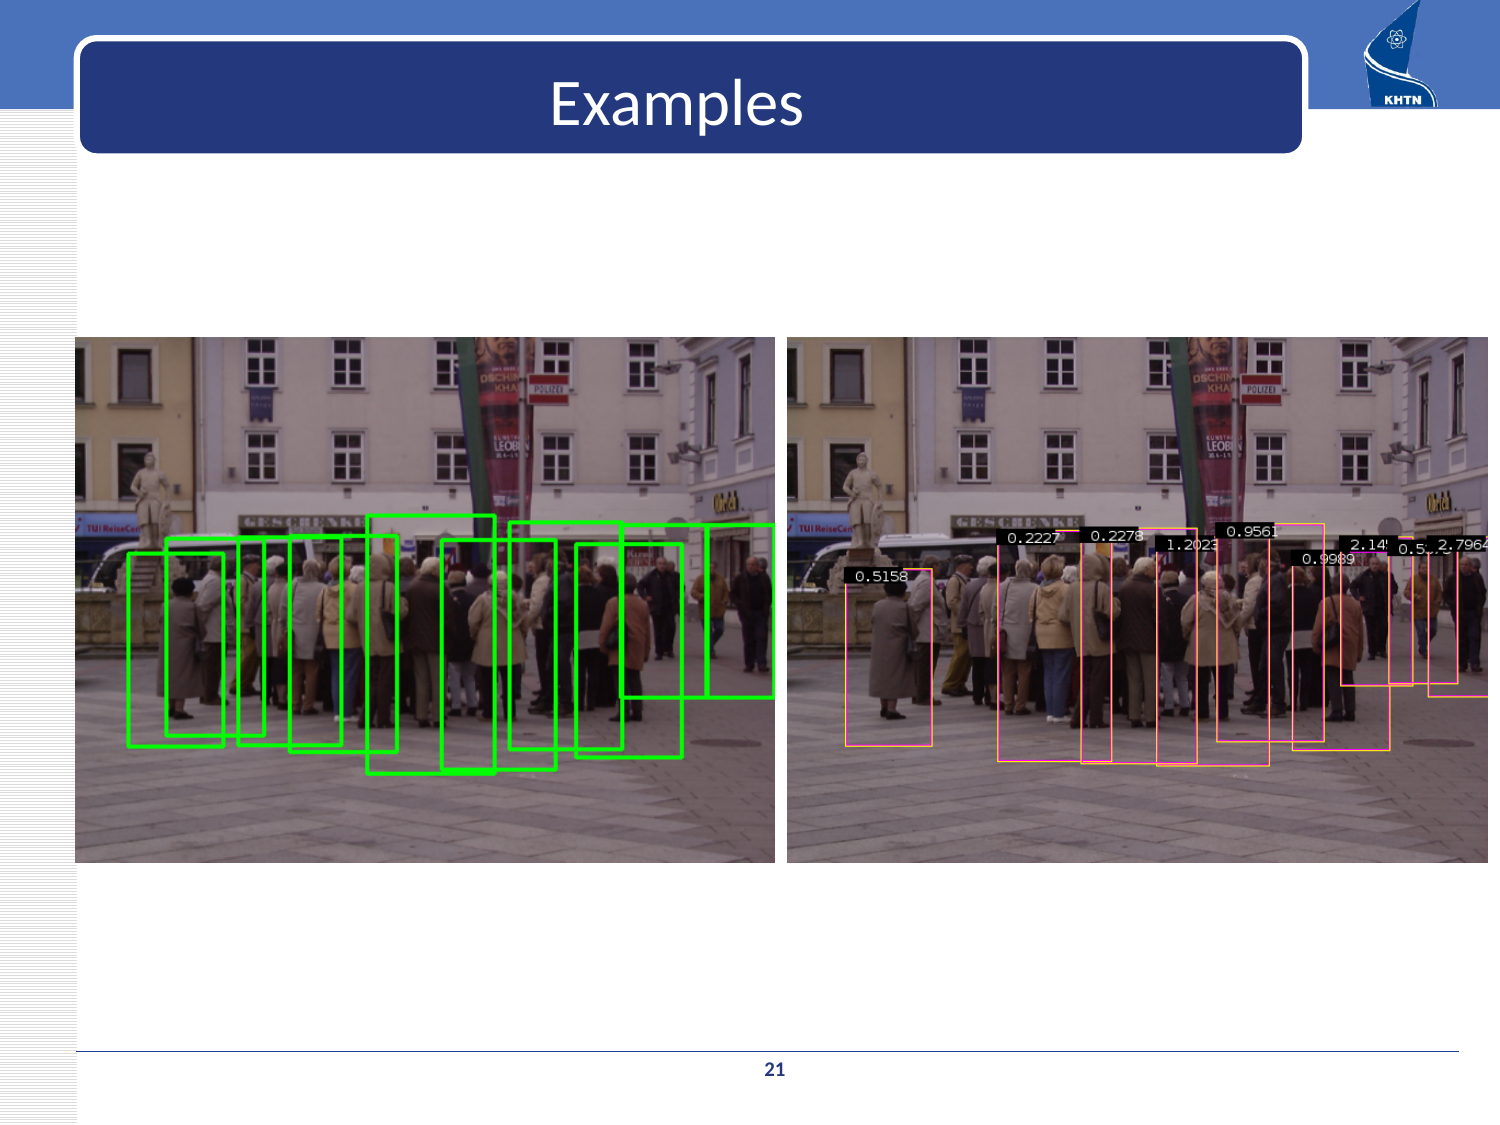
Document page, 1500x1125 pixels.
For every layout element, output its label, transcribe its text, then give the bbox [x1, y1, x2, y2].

picture [1313, 0, 1490, 109]
picture [787, 337, 1488, 863]
picture [74, 337, 776, 863]
slide_number 21 [600, 1047, 950, 1083]
title Examples [89, 52, 1265, 145]
